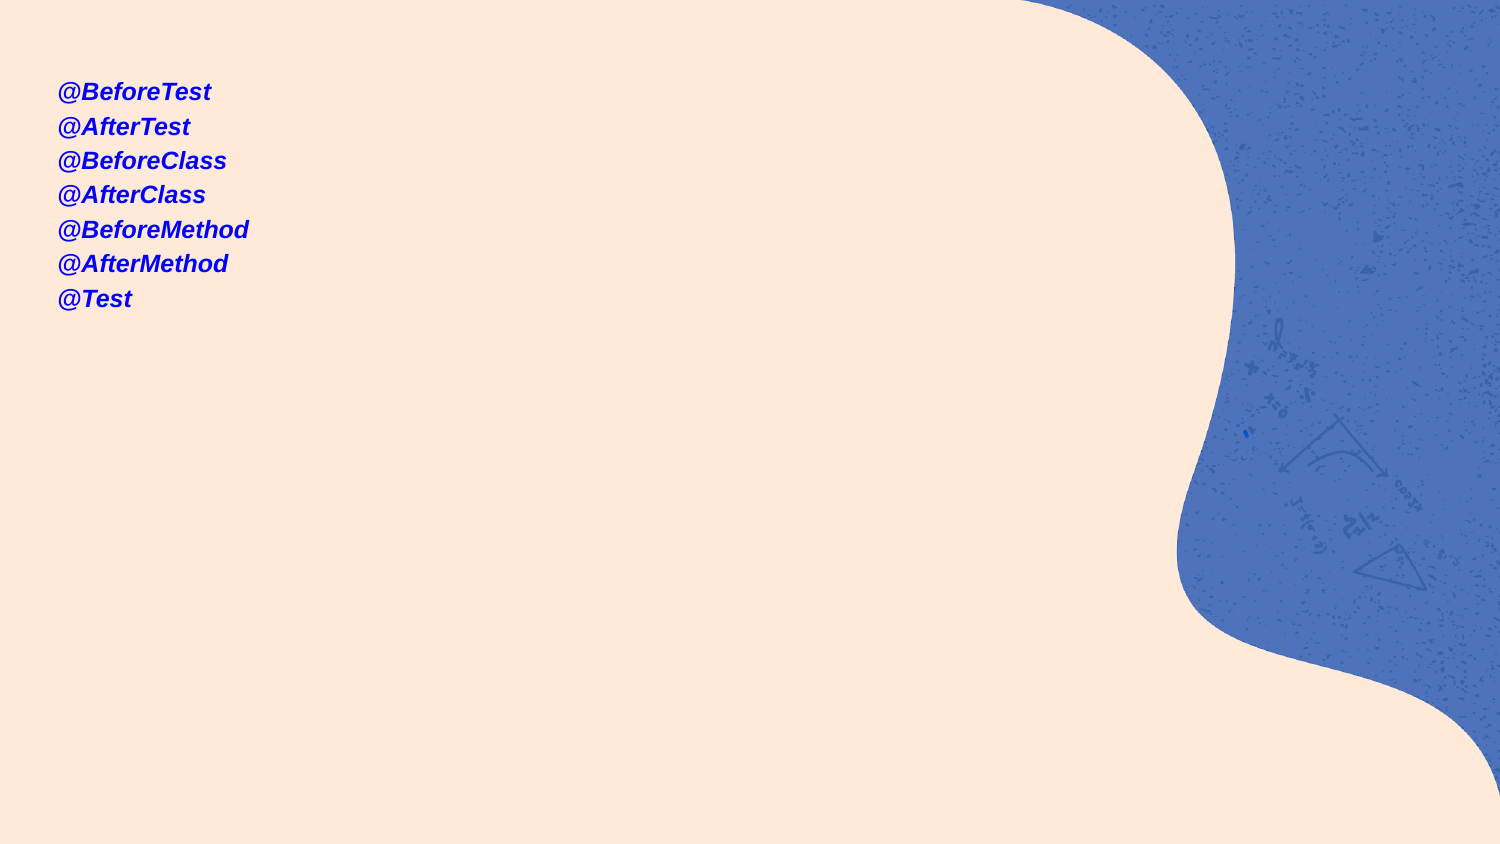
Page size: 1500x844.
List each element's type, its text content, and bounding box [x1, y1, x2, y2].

picture [0, 0, 1500, 844]
text_box @BeforeTest @AfterTest @BeforeClass @AfterClass @BeforeMethod @AfterMethod @Test [0, 56, 1437, 534]
